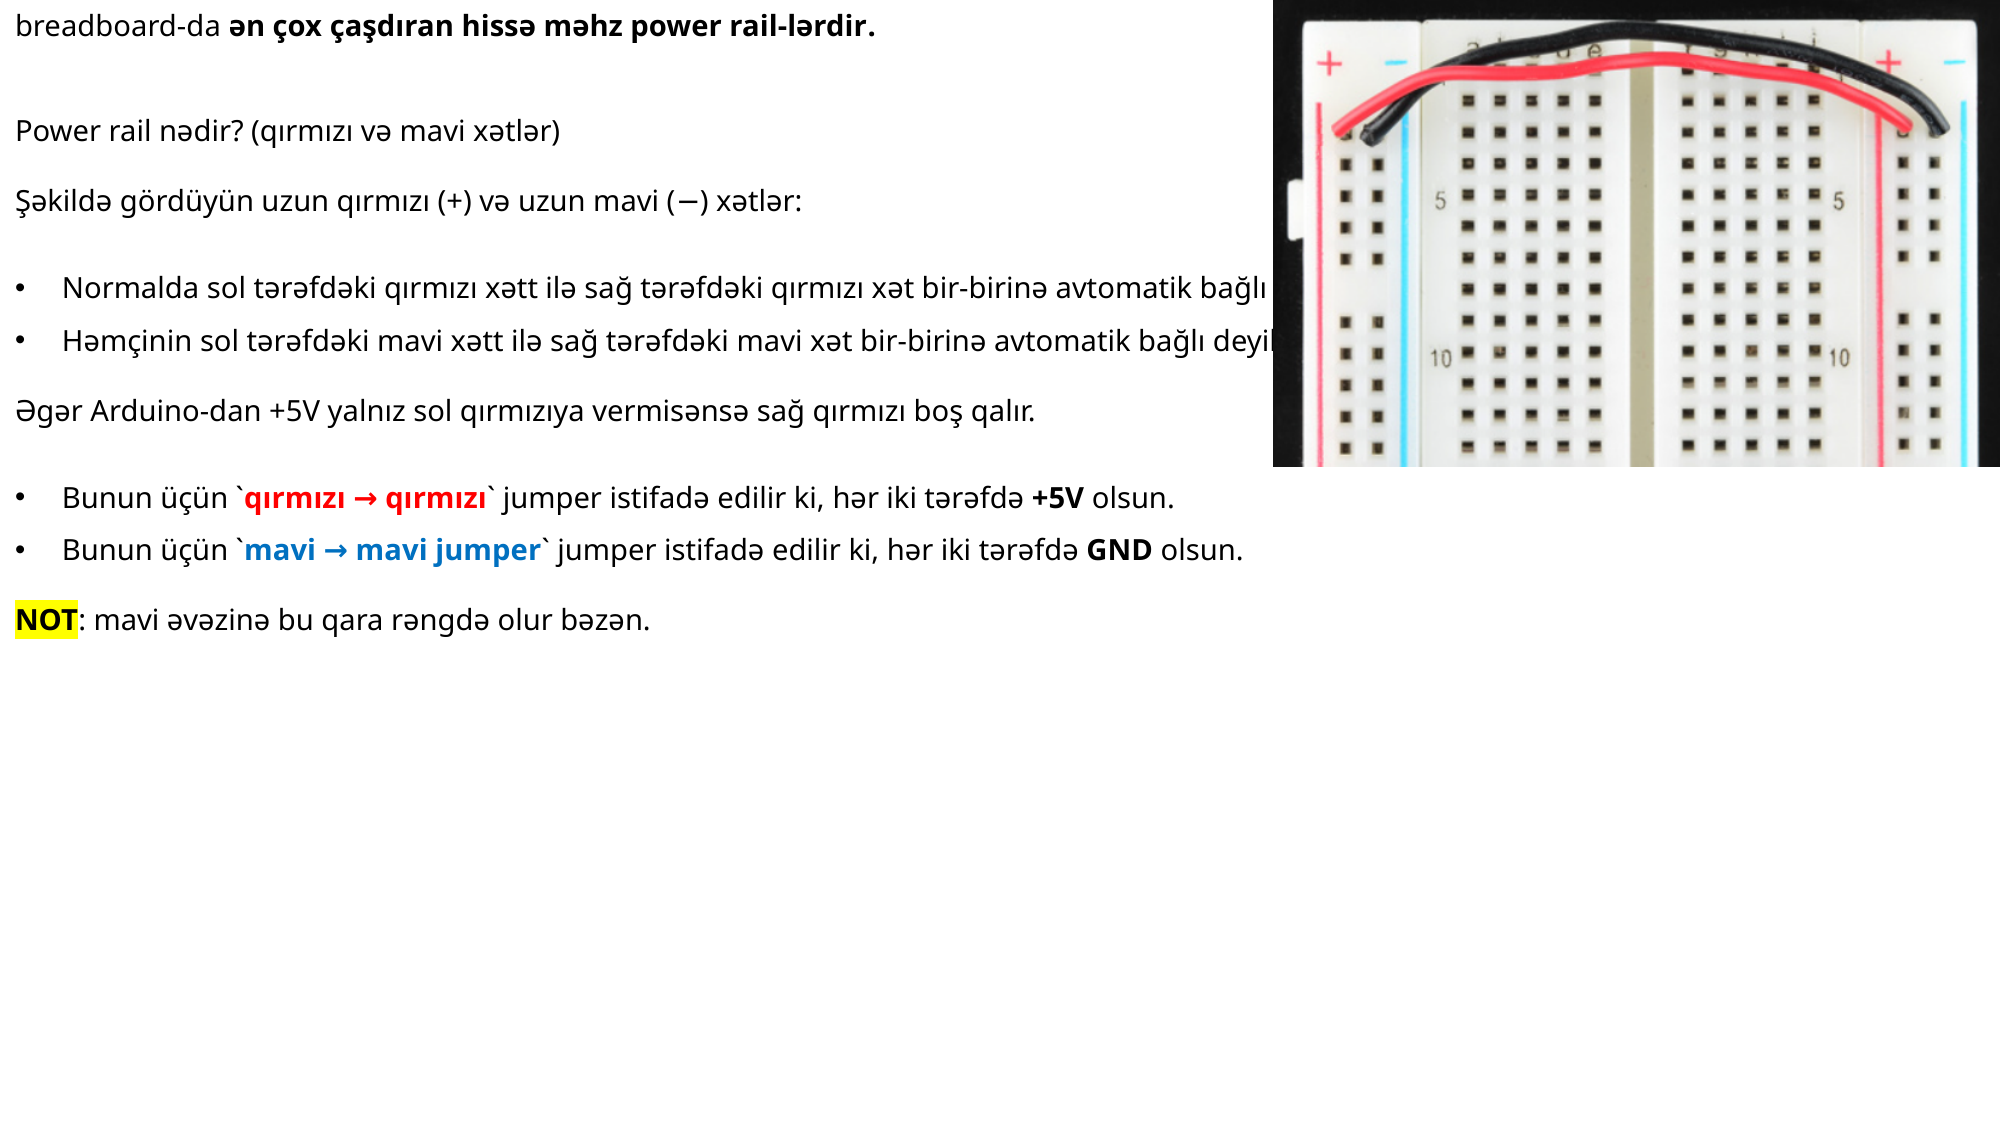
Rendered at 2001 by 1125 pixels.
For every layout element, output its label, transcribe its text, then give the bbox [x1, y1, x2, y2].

text_box breadboard-da ən çox çaşdıran hissə məhz power rail-lərdir. Power rail nədir? (qırmızı və mavi xətlər) Şəkildə gördüyün uzun qırmızı (+) və uzun mavi (−) xətlər: Normalda sol tərəfdəki qırmızı xətt ilə sağ tərəfdəki qırmızı xət bir-birinə avtomatik bağlı deyil. Həmçinin sol tərəfdəki mavi xətt ilə sağ tərəfdəki mavi xət bir-birinə avtomatik bağlı deyil. Əgər Arduino-dan +5V yalnız sol qırmızıya vermisənsə sağ qırmızı boş qalır. Bunun üçün `qırmızı → qırmızı` jumper istifadə edilir ki, hər iki tərəfdə +5V olsun. Bunun üçün `mavi → mavi jumper` jumper istifadə edilir ki, hər iki tərəfdə GND olsun. NOT: mavi əvəzinə bu qara rəngdə olur bəzən. [0, 0, 2000, 749]
picture [1272, 0, 2000, 468]
